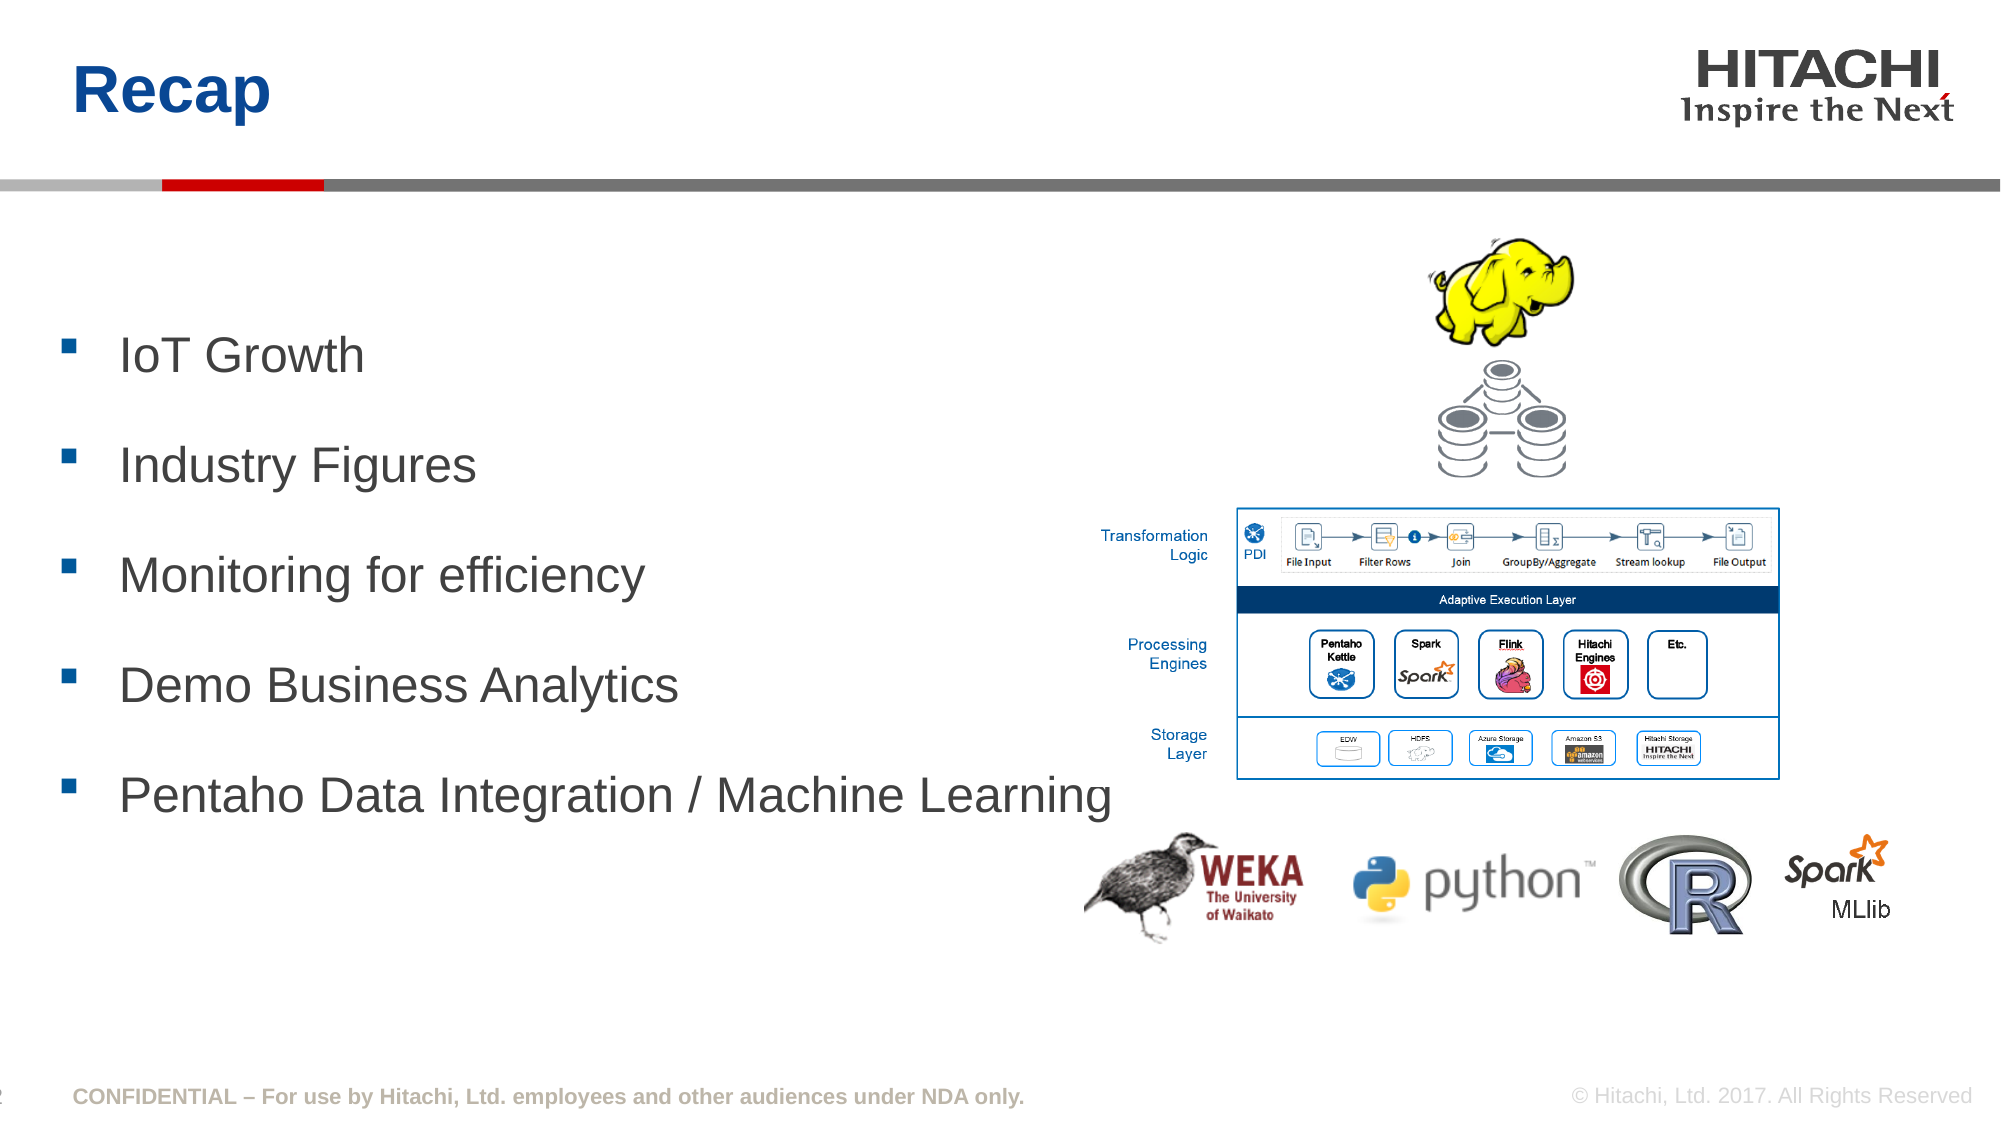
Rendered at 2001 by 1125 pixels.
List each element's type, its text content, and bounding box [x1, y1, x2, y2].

title Recap [57, 11, 1600, 172]
picture [1410, 228, 1595, 478]
picture [1089, 495, 1787, 787]
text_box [1084, 807, 1921, 954]
list IoT Growth Industry Figures Monitoring for efficiency Demo Business Analytics Pentaho Data Integration / Machine Learning [42, 314, 1920, 841]
